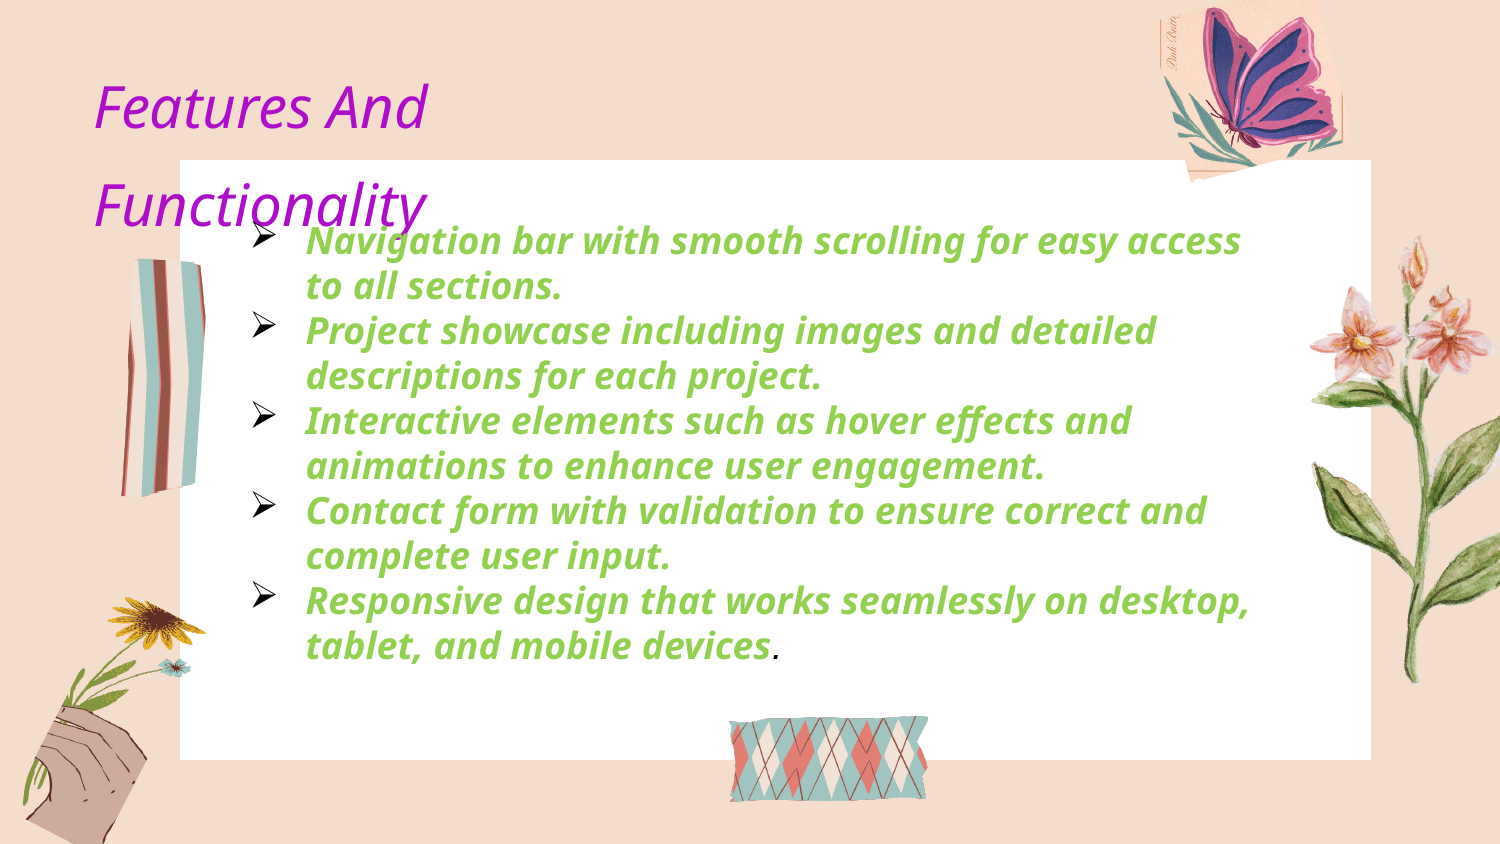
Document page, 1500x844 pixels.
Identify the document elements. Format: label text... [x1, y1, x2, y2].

text_box Features And Functionality [93, 42, 128, 239]
text_box [119, 357, 128, 497]
text_box [729, 768, 929, 802]
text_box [133, 0, 1372, 760]
text_box [1376, 232, 1500, 687]
text_box [7, 588, 143, 844]
